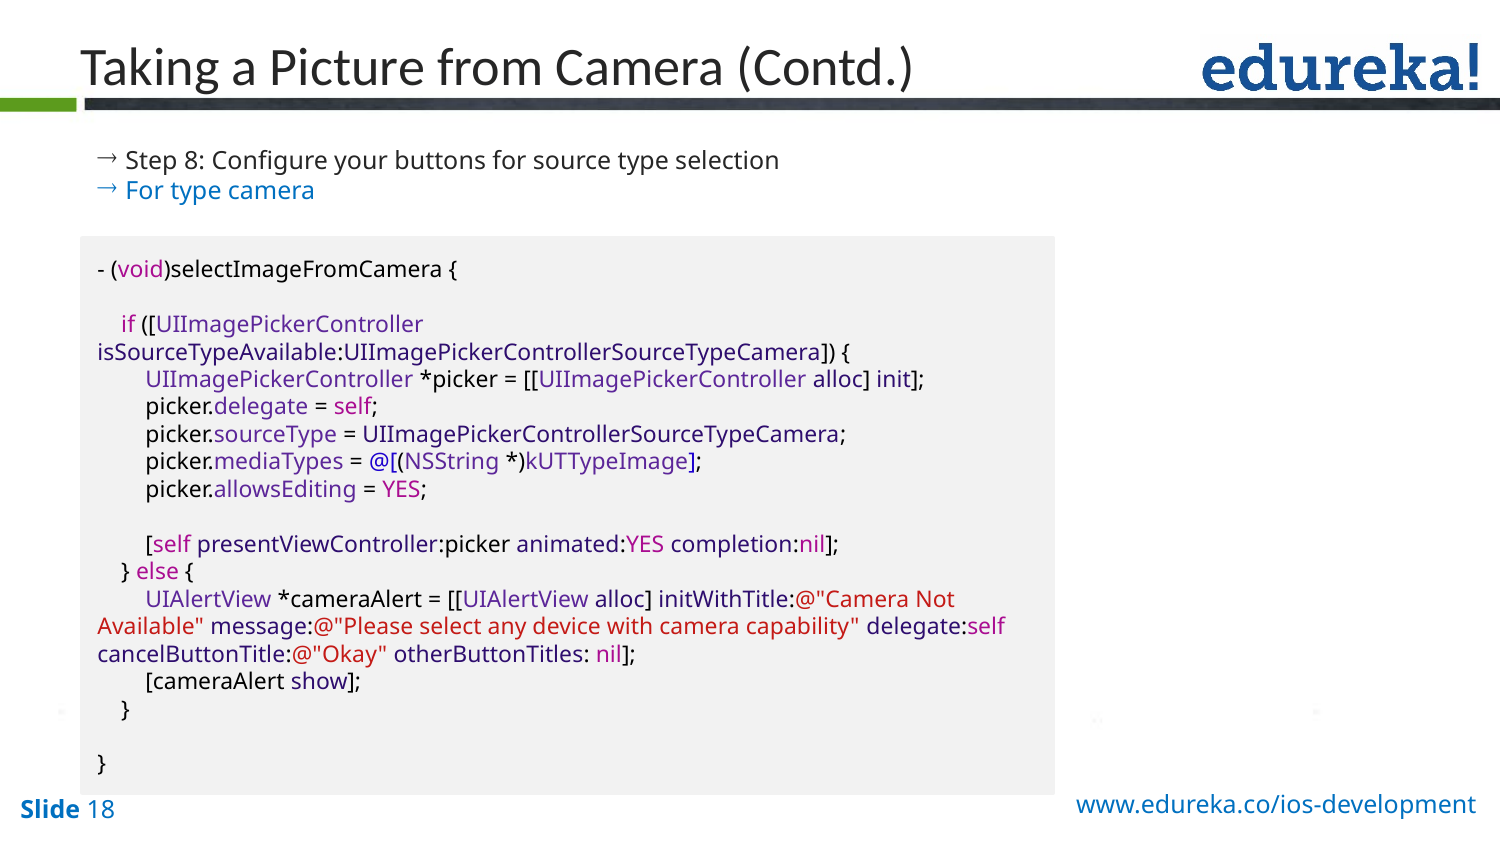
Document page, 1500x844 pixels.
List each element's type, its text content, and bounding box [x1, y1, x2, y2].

picture [0, 0, 1500, 844]
text_box - (void)selectImageFromCamera { if ([UIImagePickerController isSourceTypeAvailable:UIImagePickerControllerSourceTypeCamera]) { UIImagePickerController *picker = [[UIImagePickerController alloc] init]; picker.delegate = self; picker.sourceType = UIImagePickerControllerSourceTypeCamera; picker.mediaTypes = @[(NSString *)kUTTypeImage]; picker.allowsEditing = YES; [self presentViewController:picker animated:YES completion:nil]; } else { UIAlertView *cameraAlert = [[UIAlertView alloc] initWithTitle:@"Camera Not Available" message:@"Please select any device with camera capability" delegate:self cancelButtonTitle:@"Okay" otherButtonTitles: nil]; [cameraAlert show]; } } [80, 236, 1055, 795]
text_box Taking a Picture from Camera (Contd.) [65, 23, 1138, 104]
text_box Step 8: Configure your buttons for source type selection For type camera [82, 137, 1382, 222]
